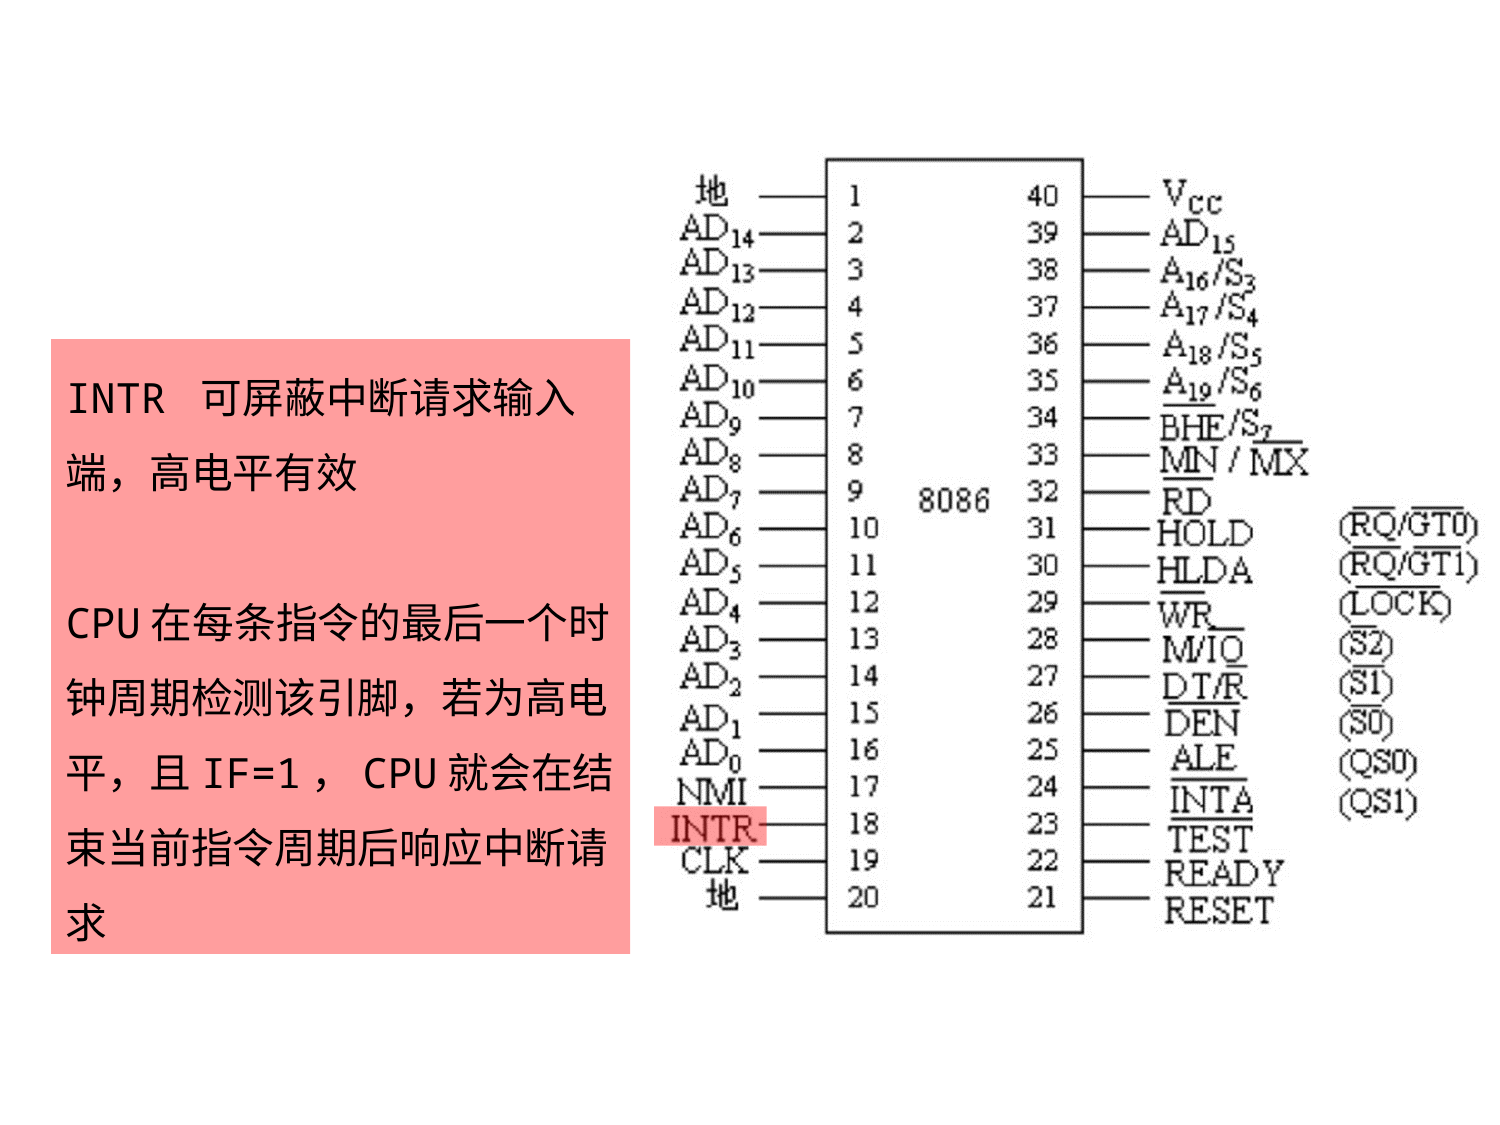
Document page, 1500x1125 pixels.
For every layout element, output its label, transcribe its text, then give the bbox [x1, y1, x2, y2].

picture [630, 117, 1500, 975]
text_box INTR 可屏蔽中断请求输入端，高电平有效 CPU在每条指令的最后一个时钟周期检测该引脚，若为高电平，且IF=1，CPU就会在结束当前指令周期后响应中断请求 [51, 339, 630, 954]
